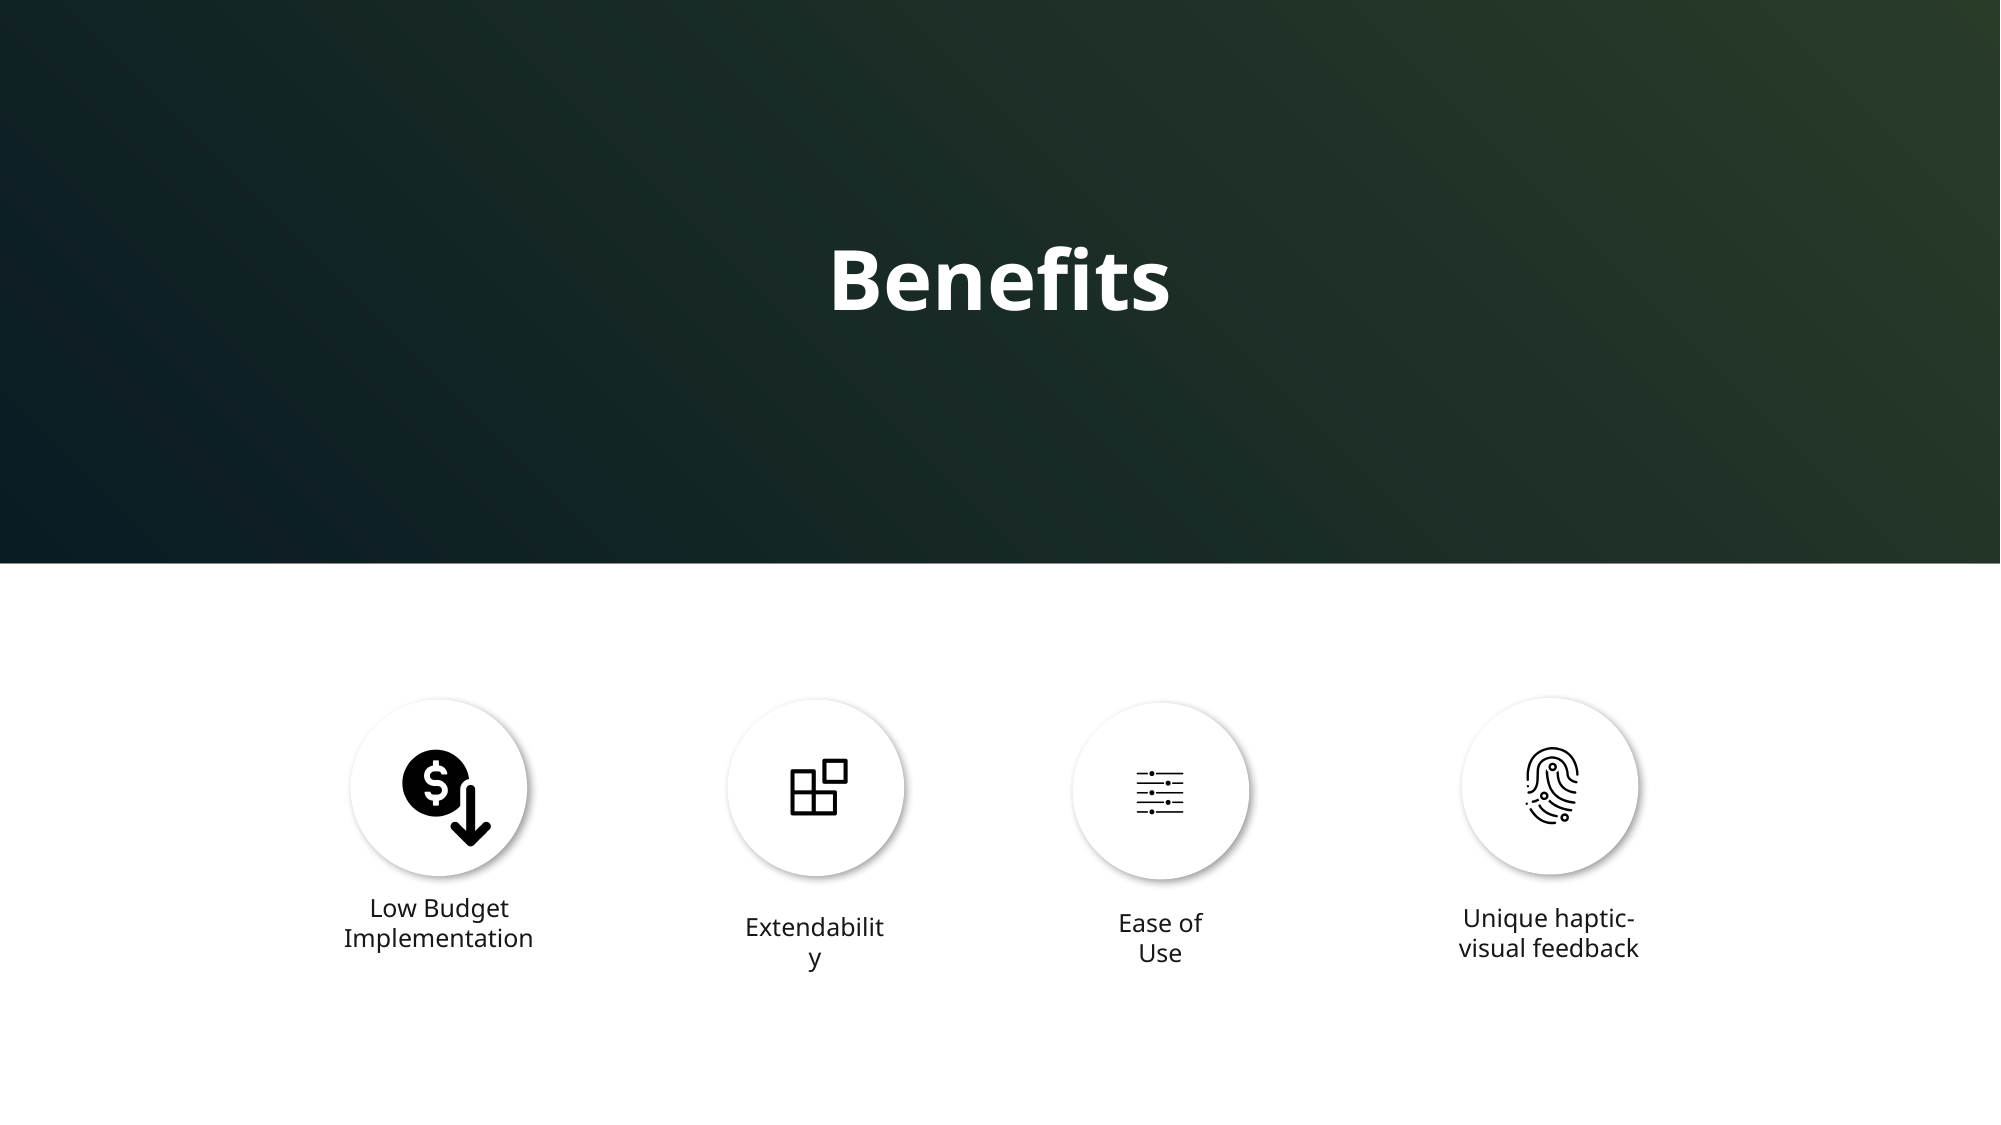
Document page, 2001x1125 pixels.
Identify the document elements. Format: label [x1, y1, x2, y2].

text_box [1417, 697, 1681, 972]
picture [0, 0, 2000, 563]
text_box [319, 699, 560, 961]
text_box [726, 699, 905, 950]
text_box [1072, 702, 1250, 946]
